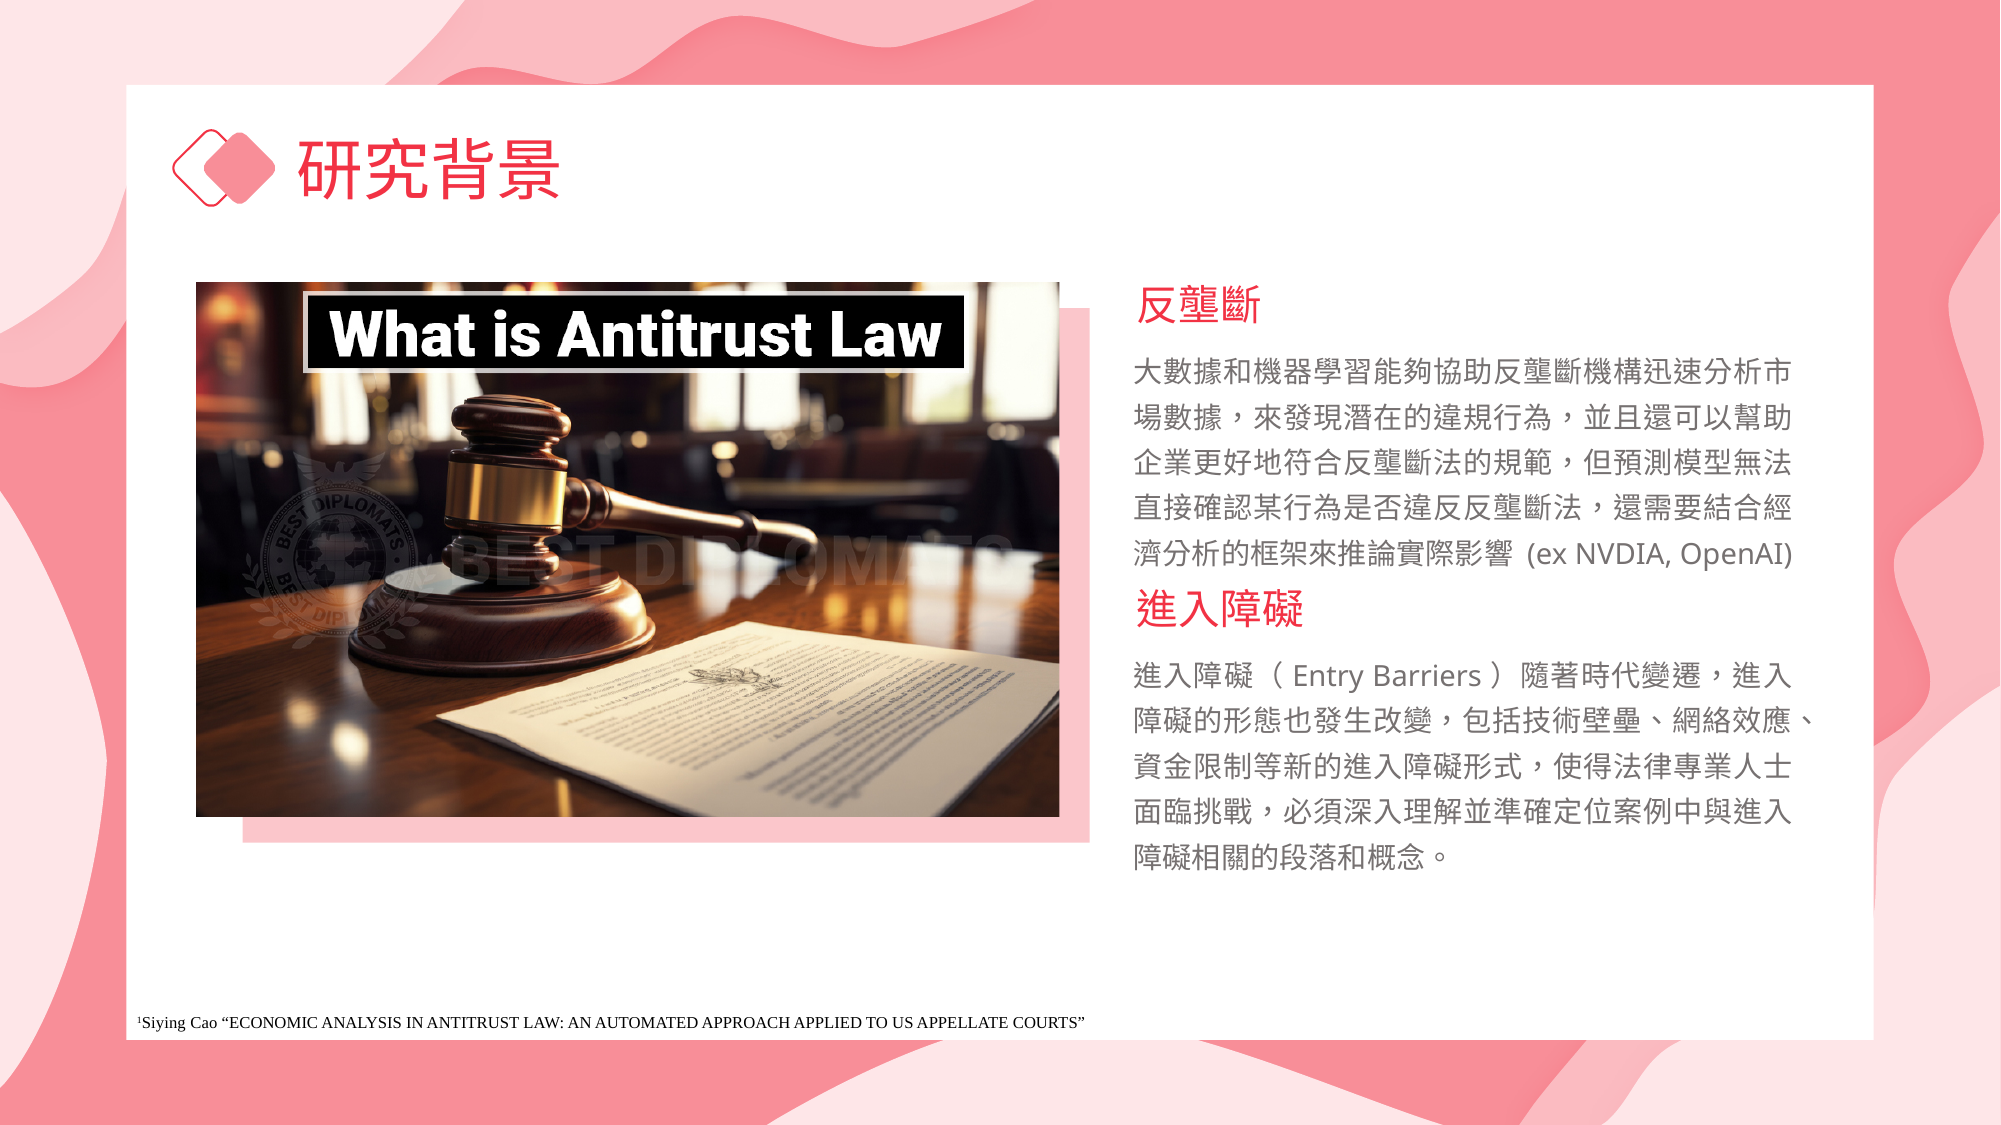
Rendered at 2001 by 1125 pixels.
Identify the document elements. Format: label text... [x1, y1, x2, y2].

text_box [242, 307, 1091, 844]
picture [196, 282, 1060, 817]
text_box 反壟斷 [1122, 271, 1534, 337]
text_box 進入障礙 [1122, 575, 1534, 641]
text_box 1Siying Cao “ECONOMIC ANALYSIS IN ANTITRUST LAW: AN AUTOMATED APPROACH APPLIED TO US APPELLATE COURTS” [122, 1004, 1134, 1039]
text_box 大數據和機器學習能夠協助反壟斷機構迅速分析市場數據，來發現潛在的違規行為，並且還可以幫助企業更好地符合反壟斷法的規範，但預測模型無法直接確認某行為是否違反反壟斷法，還需要結合經濟分析的框架來推論實際影響 (ex NVDIA, OpenAI) [1122, 337, 1804, 622]
text_box 研究背景 [282, 120, 578, 215]
text_box 進入障礙（Entry Barriers）隨著時代變遷，進入障礙的形態也發生改變，包括技術壁壘、網絡效應、資金限制等新的進入障礙形式，使得法律專業人士面臨挑戰，必須深入理解並準確定位案例中與進入障礙相關的段落和概念。 [1122, 641, 1804, 880]
